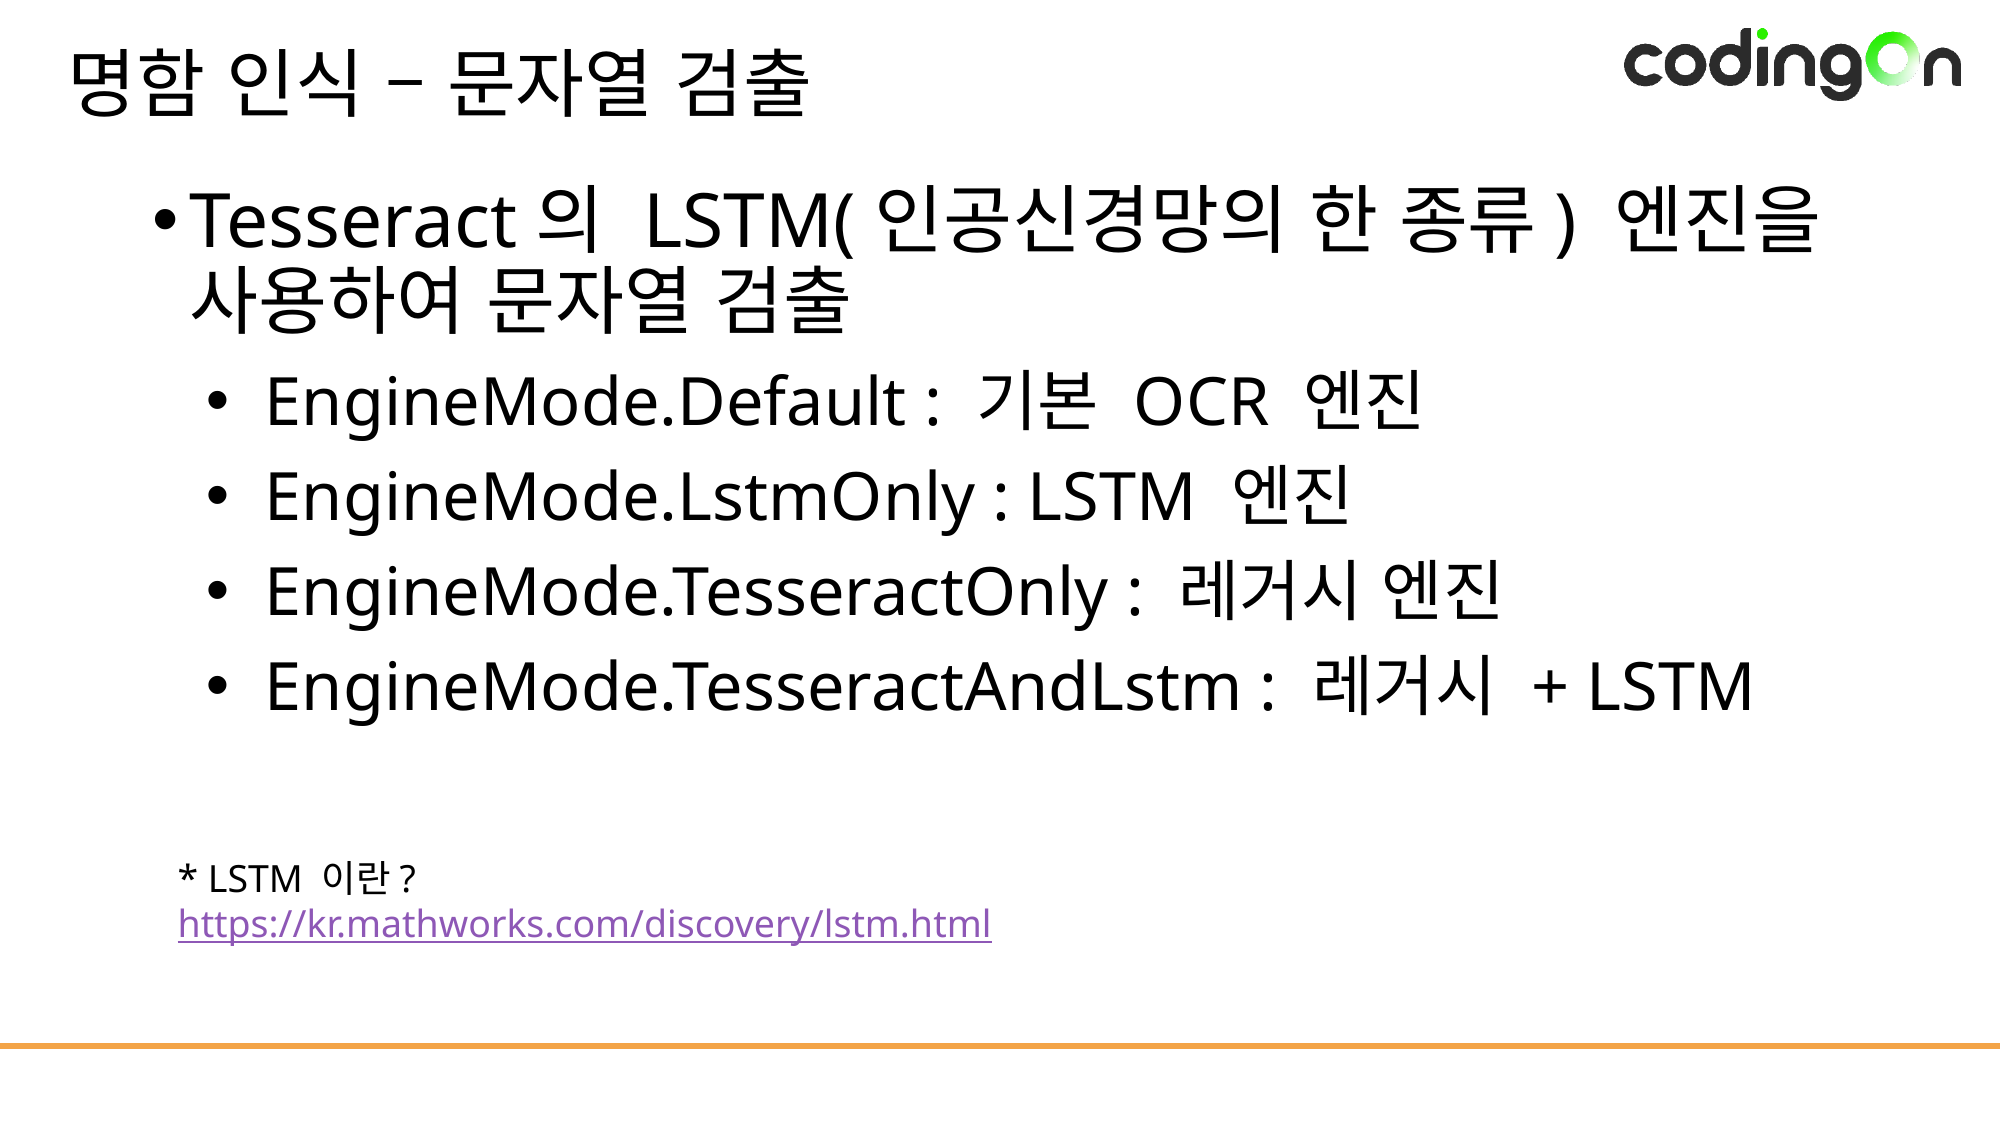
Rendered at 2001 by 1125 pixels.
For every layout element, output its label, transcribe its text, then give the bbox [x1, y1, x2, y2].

list Tesseract의 LSTM(인공신경망의 한 종류) 엔진을 사용하여 문자열 검출 EngineMode.Default : 기본 OCR 엔진 EngineMode.LstmOnly : LSTM 엔진 EngineMode.TesseractOnly : 레거시 엔진 EngineMode.TesseractAndLstm : 레거시 + LSTM [137, 175, 1863, 1012]
title 명함 인식 – 문자열 검출 [52, 17, 1492, 157]
picture [1624, 28, 1961, 101]
text_box * LSTM 이란? https://kr.mathworks.com/discovery/lstm.html [162, 847, 1007, 959]
